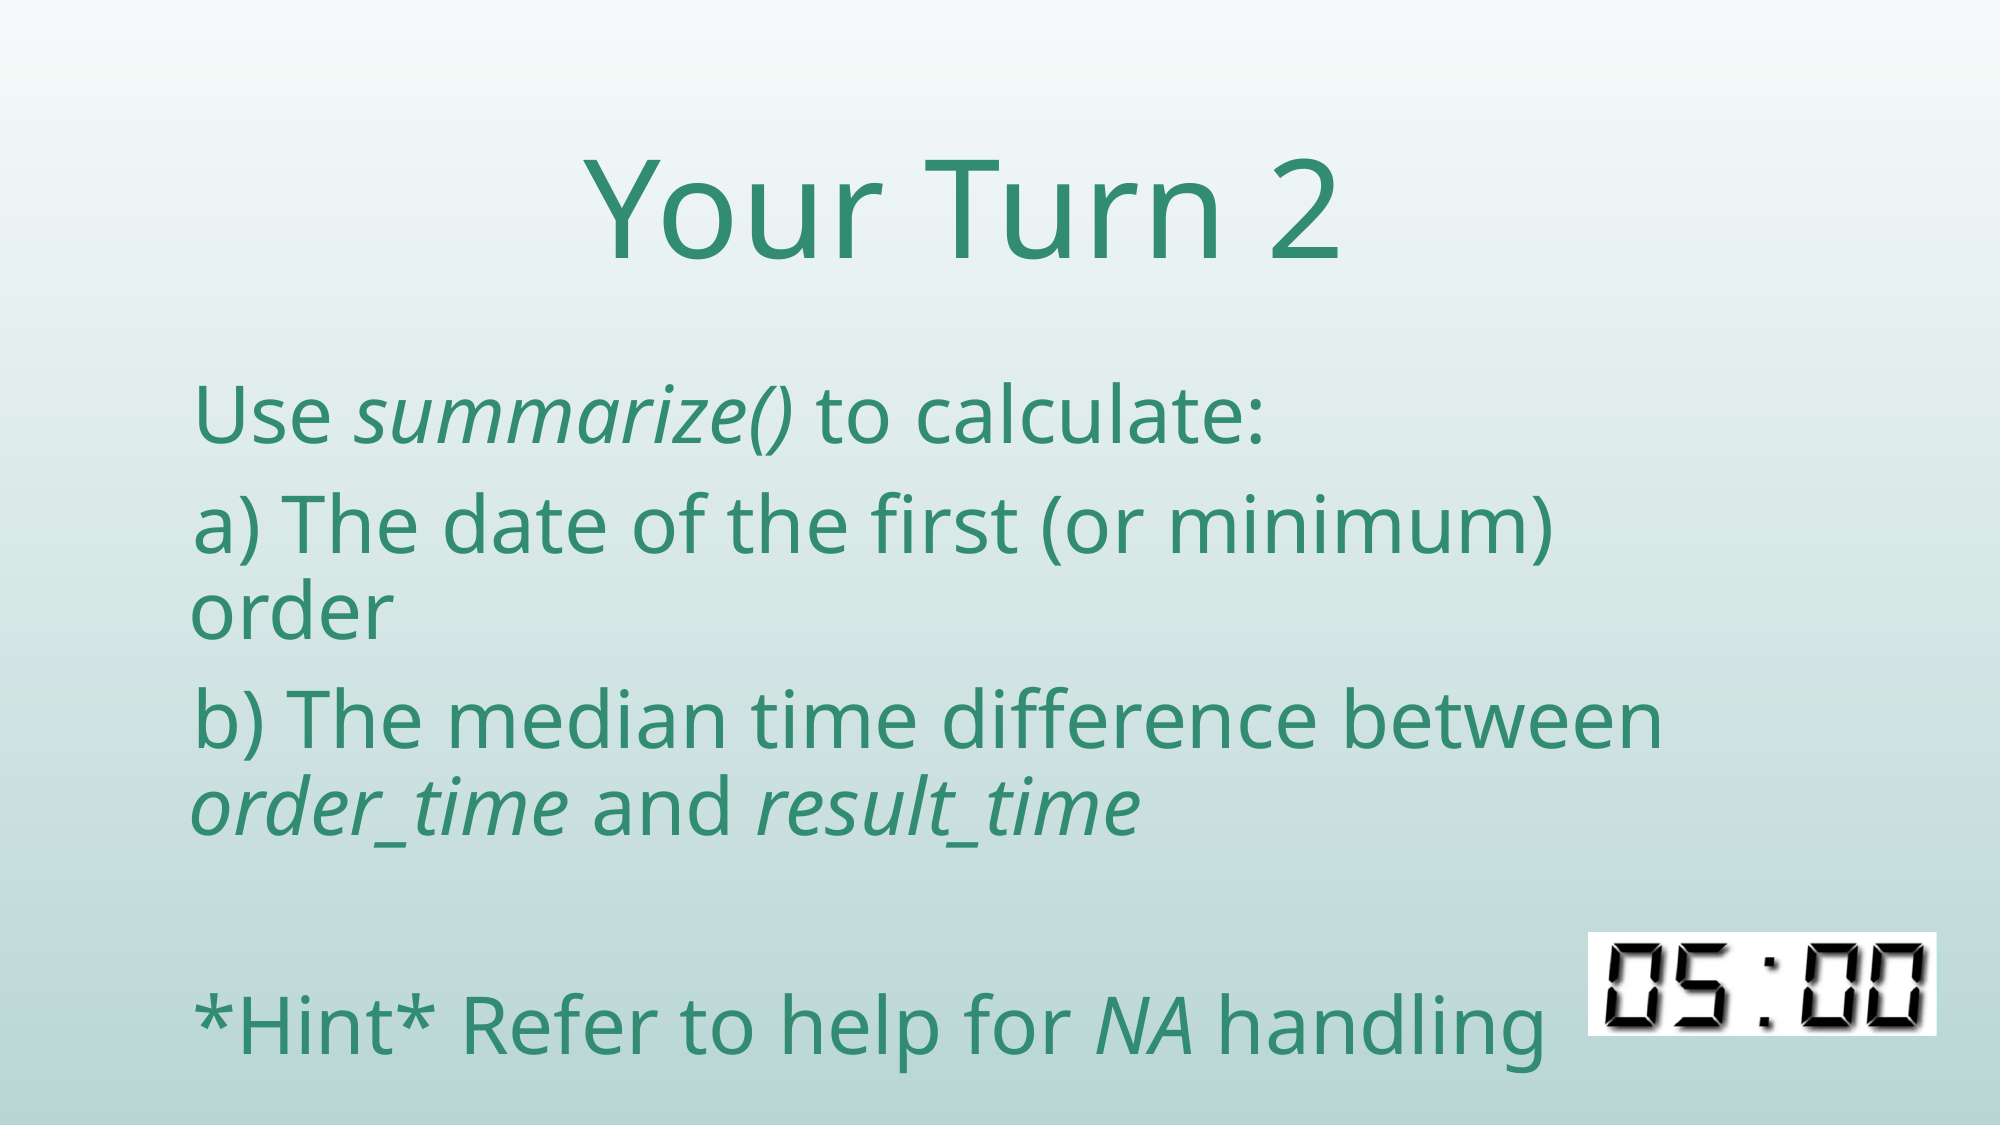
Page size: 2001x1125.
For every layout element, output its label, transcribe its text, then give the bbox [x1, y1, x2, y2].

list Use summarize() to calculate: a) The date of the first (or minimum) order b) The median time difference between order_time and result_time *Hint* Refer to help for NA handling [168, 367, 1763, 1091]
picture [1763, 932, 1937, 1036]
title Your Turn 2 [168, 96, 1763, 342]
